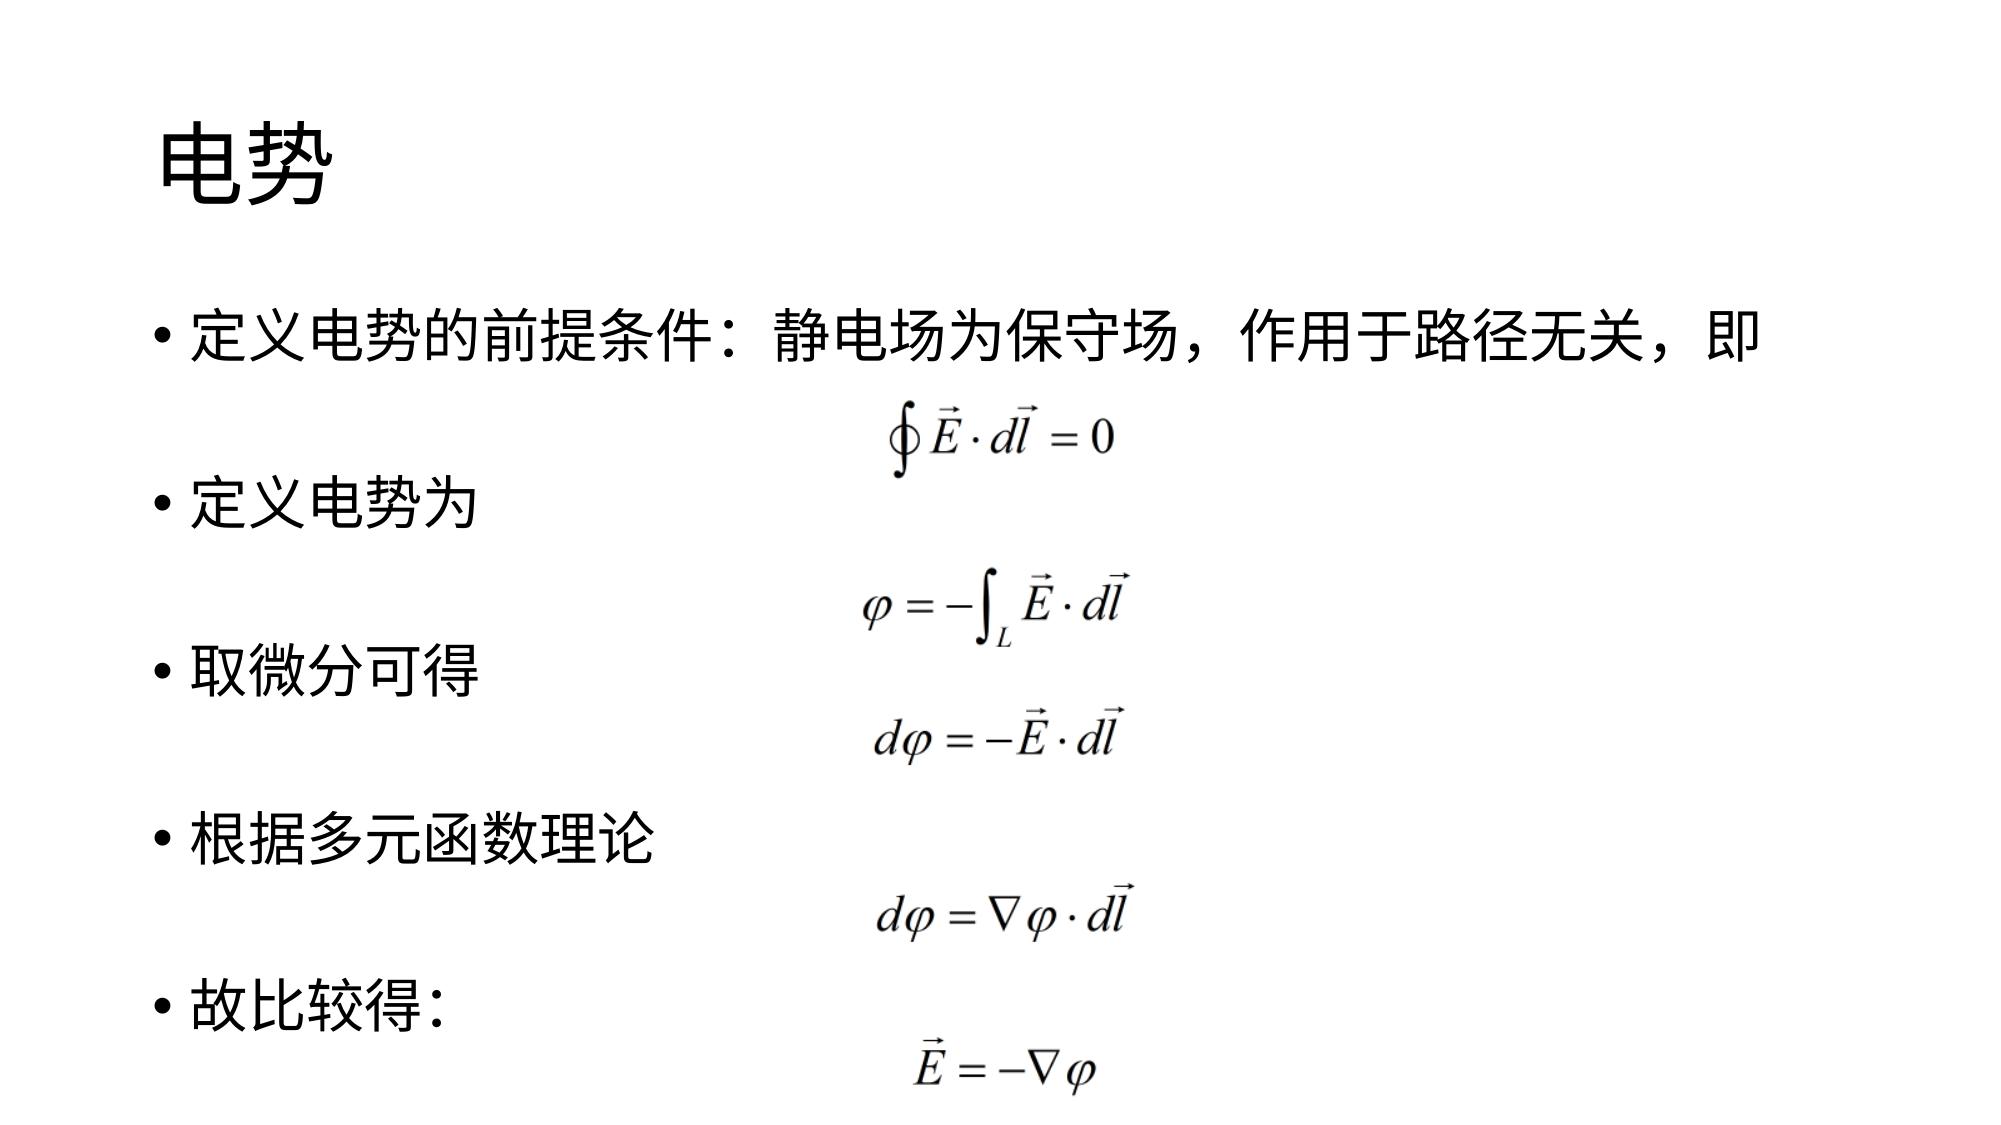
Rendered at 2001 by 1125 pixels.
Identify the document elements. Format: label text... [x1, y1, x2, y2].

picture [908, 1026, 1105, 1104]
picture [869, 702, 1130, 774]
picture [856, 555, 1144, 657]
title 电势 [137, 59, 1863, 278]
picture [869, 873, 1144, 951]
list 定义电势的前提条件：静电场为保守场，作用于路径无关，即 定义电势为 取微分可得 根据多元函数理论 故比较得： [137, 299, 1863, 1125]
picture [884, 389, 1115, 483]
